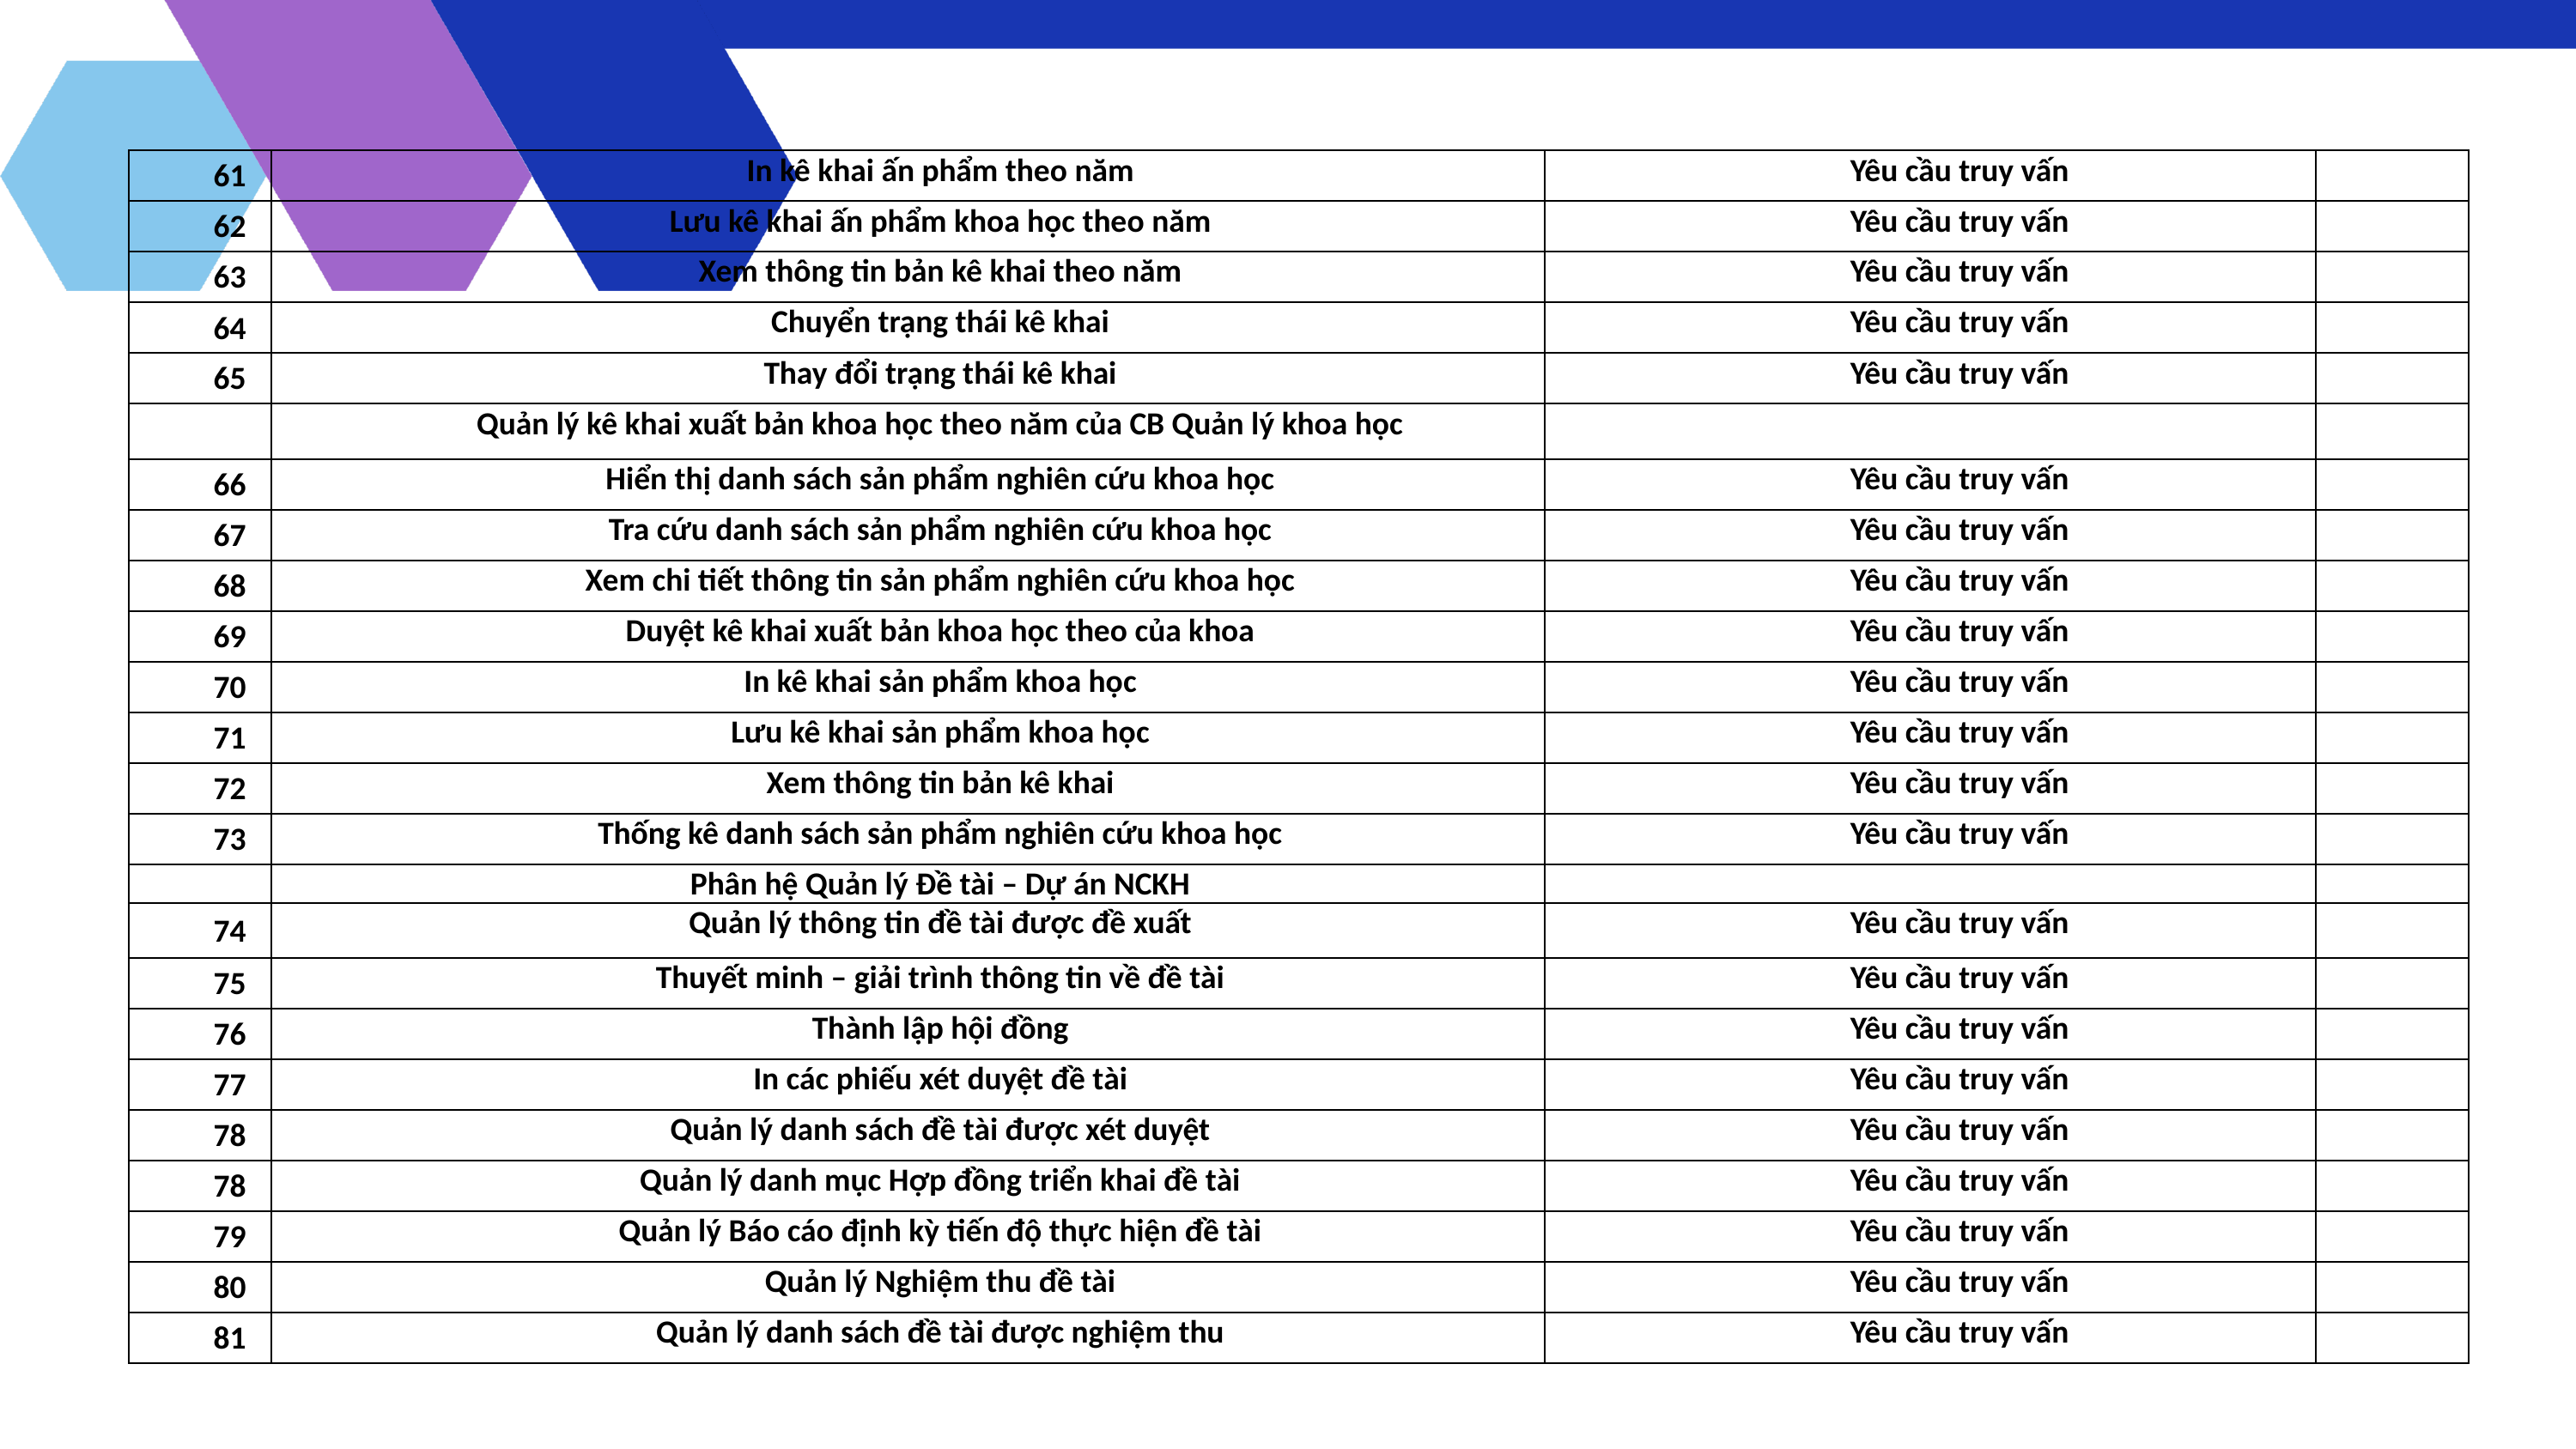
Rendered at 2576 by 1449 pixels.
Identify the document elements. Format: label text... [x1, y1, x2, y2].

table_cell Yêu cầu truy vấn [1546, 561, 2315, 610]
table_cell In các phiếu xét duyệt đề tài [272, 1060, 1544, 1109]
table_cell Yêu cầu truy vấn [1546, 612, 2315, 661]
table_cell Yêu cầu truy vấn [1546, 511, 2315, 560]
table_cell Yêu cầu truy vấn [1546, 1212, 2315, 1261]
table_cell Yêu cầu truy vấn [1546, 1263, 2315, 1312]
table_cell 79 [130, 1212, 270, 1261]
table_cell Yêu cầu truy vấn [1546, 1060, 2315, 1109]
table_cell Tra cứu danh sách sản phẩm nghiên cứu khoa học [272, 511, 1544, 560]
table_cell Quản lý Báo cáo định kỳ tiến độ thực hiện đề tài [272, 1212, 1544, 1261]
table_cell Yêu cầu truy vấn [1546, 303, 2315, 352]
table_cell Chuyển trạng thái kê khai [272, 303, 1544, 352]
table_cell 73 [130, 815, 270, 864]
table_cell [2317, 202, 2468, 251]
text_box [0, 0, 798, 291]
table_cell Xem chi tiết thông tin sản phẩm nghiên cứu khoa học [272, 561, 1544, 610]
table_cell Quản lý danh sách đề tài được xét duyệt [272, 1111, 1544, 1160]
table_cell Xem thông tin bản kê khai [272, 764, 1544, 813]
table_cell Yêu cầu truy vấn [1546, 663, 2315, 712]
table_cell 66 [130, 460, 270, 509]
table_cell Thống kê danh sách sản phẩm nghiên cứu khoa học [272, 815, 1544, 864]
table_cell Yêu cầu truy vấn [1546, 460, 2315, 509]
table_cell 72 [130, 764, 270, 813]
table_cell Quản lý danh sách đề tài được nghiệm thu [272, 1313, 1544, 1362]
table_cell [2317, 713, 2468, 762]
table_cell Lưu kê khai ấn phẩm khoa học theo năm [272, 202, 1544, 251]
table_cell Yêu cầu truy vấn [1546, 959, 2315, 1008]
table_cell Quản lý danh mục Hợp đồng triển khai đề tài [272, 1161, 1544, 1210]
table_cell 78 [130, 1161, 270, 1210]
table_cell Thành lập hội đồng [272, 1009, 1544, 1058]
table_cell 75 [130, 959, 270, 1008]
table_cell Yêu cầu truy vấn [1546, 202, 2315, 251]
table_cell [2317, 1111, 2468, 1160]
table_cell Yêu cầu truy vấn [1546, 1313, 2315, 1362]
table_cell Quản lý thông tin đề tài được đề xuất [272, 904, 1544, 957]
table_cell [2317, 252, 2468, 301]
table_cell 78 [130, 1111, 270, 1160]
text_box [798, 0, 2576, 49]
table_cell [1546, 404, 2315, 458]
table_cell Duyệt kê khai xuất bản khoa học theo của khoa [272, 612, 1544, 661]
table_cell [2317, 404, 2468, 458]
table_cell Yêu cầu truy vấn [1546, 1161, 2315, 1210]
table_header 61 [130, 151, 270, 200]
table_cell [2317, 1009, 2468, 1058]
table_cell Yêu cầu truy vấn [1546, 815, 2315, 864]
table_cell 64 [130, 303, 270, 352]
table_cell Yêu cầu truy vấn [1546, 1009, 2315, 1058]
table_cell [2317, 511, 2468, 560]
table_cell 68 [130, 561, 270, 610]
table_cell [2317, 1161, 2468, 1210]
table_cell [2317, 612, 2468, 661]
table_cell 63 [130, 252, 270, 301]
table_cell 77 [130, 1060, 270, 1109]
table_cell In kê khai sản phẩm khoa học [272, 663, 1544, 712]
table_cell 69 [130, 612, 270, 661]
table_cell [2317, 561, 2468, 610]
table_cell [1546, 865, 2315, 902]
table_cell Thuyết minh – giải trình thông tin về đề tài [272, 959, 1544, 1008]
table_cell [2317, 1263, 2468, 1312]
table_cell [2317, 1060, 2468, 1109]
table_cell Yêu cầu truy vấn [1546, 1111, 2315, 1160]
table_cell [2317, 865, 2468, 902]
table_cell 62 [130, 202, 270, 251]
table_cell 70 [130, 663, 270, 712]
table_cell [130, 404, 270, 458]
table_cell Lưu kê khai sản phẩm khoa học [272, 713, 1544, 762]
table_cell Yêu cầu truy vấn [1546, 713, 2315, 762]
table_cell [2317, 663, 2468, 712]
table_cell [2317, 1212, 2468, 1261]
table_cell Hiển thị danh sách sản phẩm nghiên cứu khoa học [272, 460, 1544, 509]
table_cell [2317, 1313, 2468, 1362]
table_cell 76 [130, 1009, 270, 1058]
table_cell Yêu cầu truy vấn [1546, 764, 2315, 813]
table_cell Quản lý kê khai xuất bản khoa học theo năm của CB Quản lý khoa học [272, 404, 1544, 458]
table_cell 71 [130, 713, 270, 762]
table_cell [2317, 904, 2468, 957]
table_cell Phân hệ Quản lý Đề tài – Dự án NCKH [272, 865, 1544, 902]
table_cell Yêu cầu truy vấn [1546, 354, 2315, 403]
table_header Yêu cầu truy vấn [1546, 151, 2315, 200]
table_cell [2317, 354, 2468, 403]
table_cell Quản lý Nghiệm thu đề tài [272, 1263, 1544, 1312]
table_header [2317, 151, 2468, 200]
table_cell 65 [130, 354, 270, 403]
table_header In kê khai ấn phẩm theo năm [272, 151, 1544, 200]
table_cell [2317, 959, 2468, 1008]
table_cell Thay đổi trạng thái kê khai [272, 354, 1544, 403]
table_cell [2317, 815, 2468, 864]
table_cell [2317, 303, 2468, 352]
table_cell 80 [130, 1263, 270, 1312]
table_cell 81 [130, 1313, 270, 1362]
table_cell [130, 865, 270, 902]
table_cell 74 [130, 904, 270, 957]
table_cell [2317, 764, 2468, 813]
table_cell Xem thông tin bản kê khai theo năm [272, 252, 1544, 301]
table_cell Yêu cầu truy vấn [1546, 904, 2315, 957]
table_cell Yêu cầu truy vấn [1546, 252, 2315, 301]
table_cell [2317, 460, 2468, 509]
table_cell 67 [130, 511, 270, 560]
